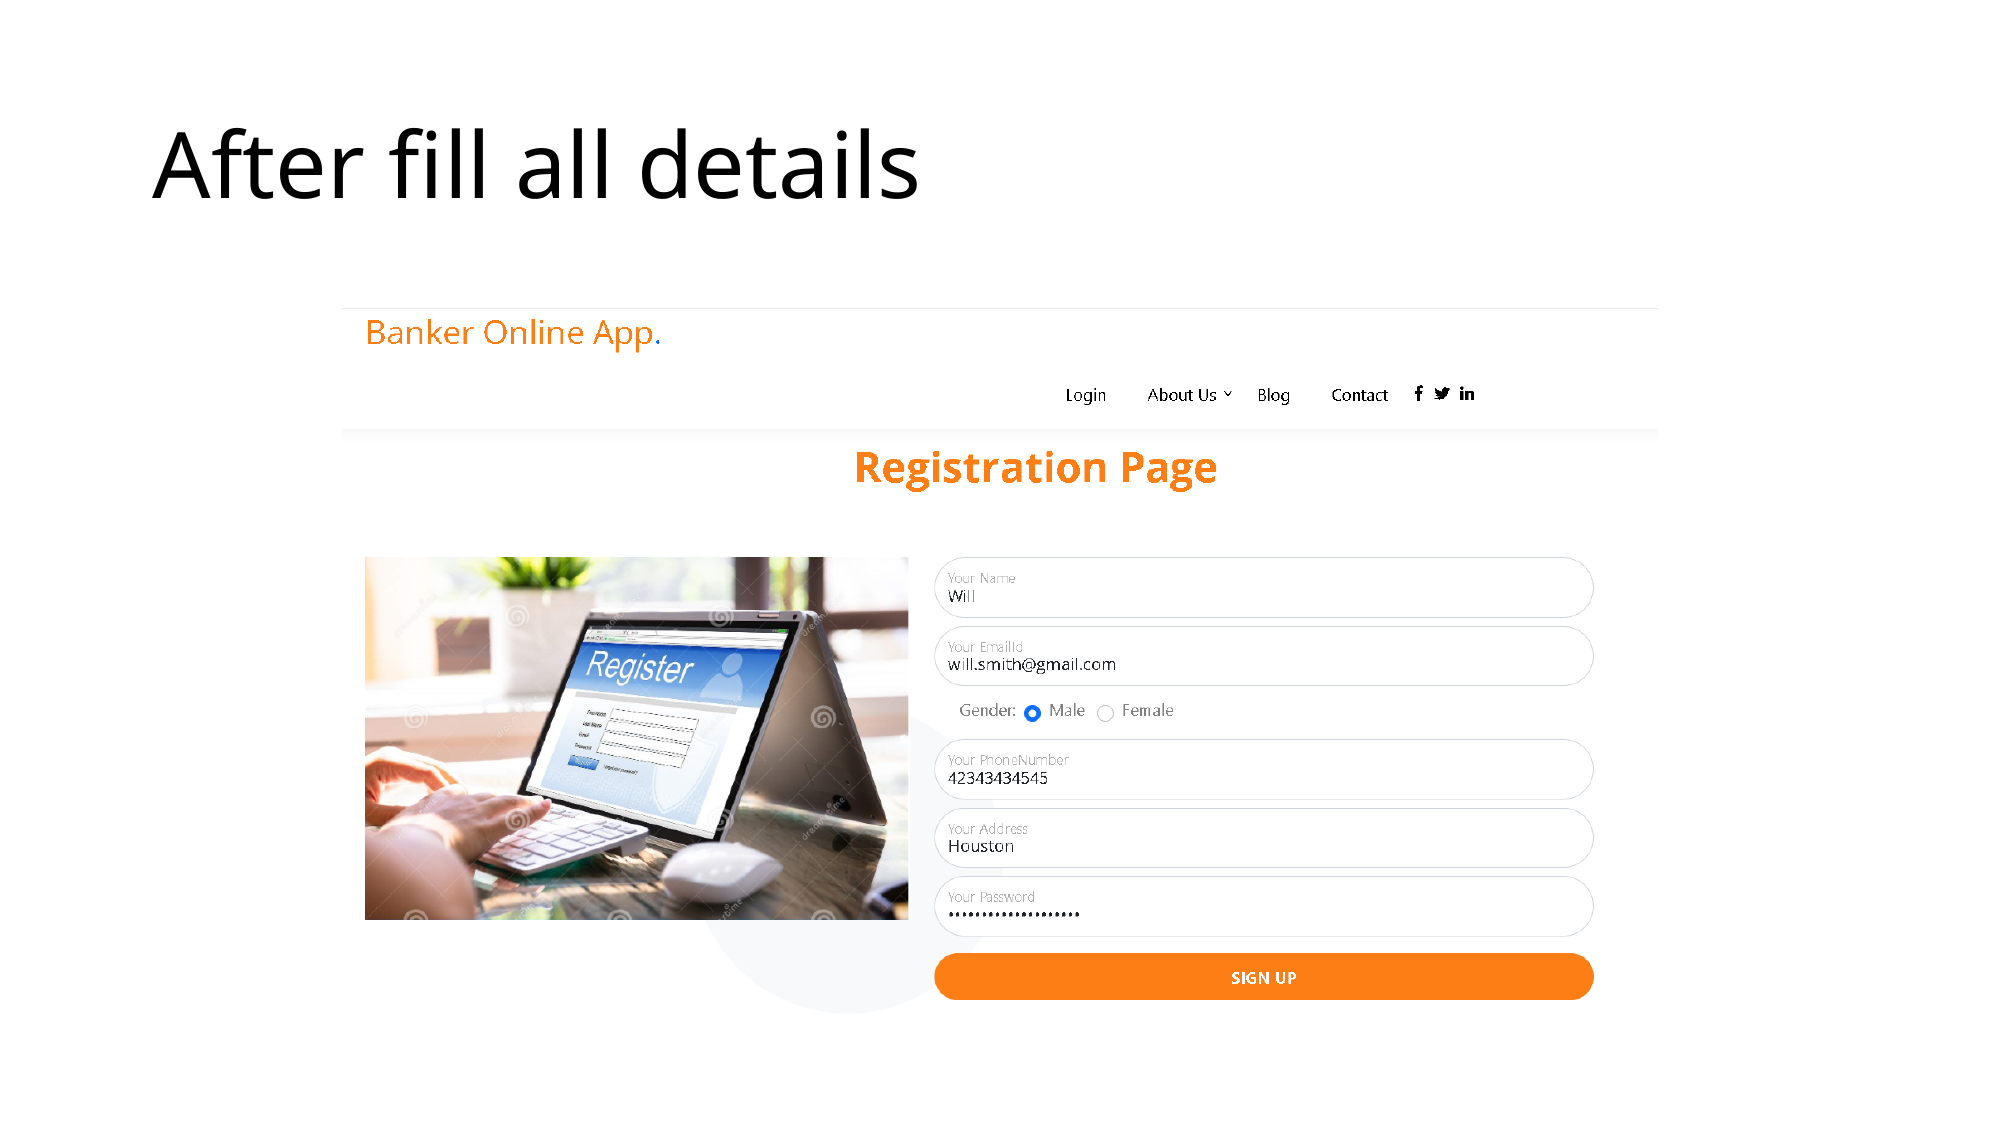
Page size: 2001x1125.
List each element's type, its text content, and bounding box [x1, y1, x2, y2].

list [342, 299, 1658, 1014]
title After fill all details [137, 59, 1863, 278]
